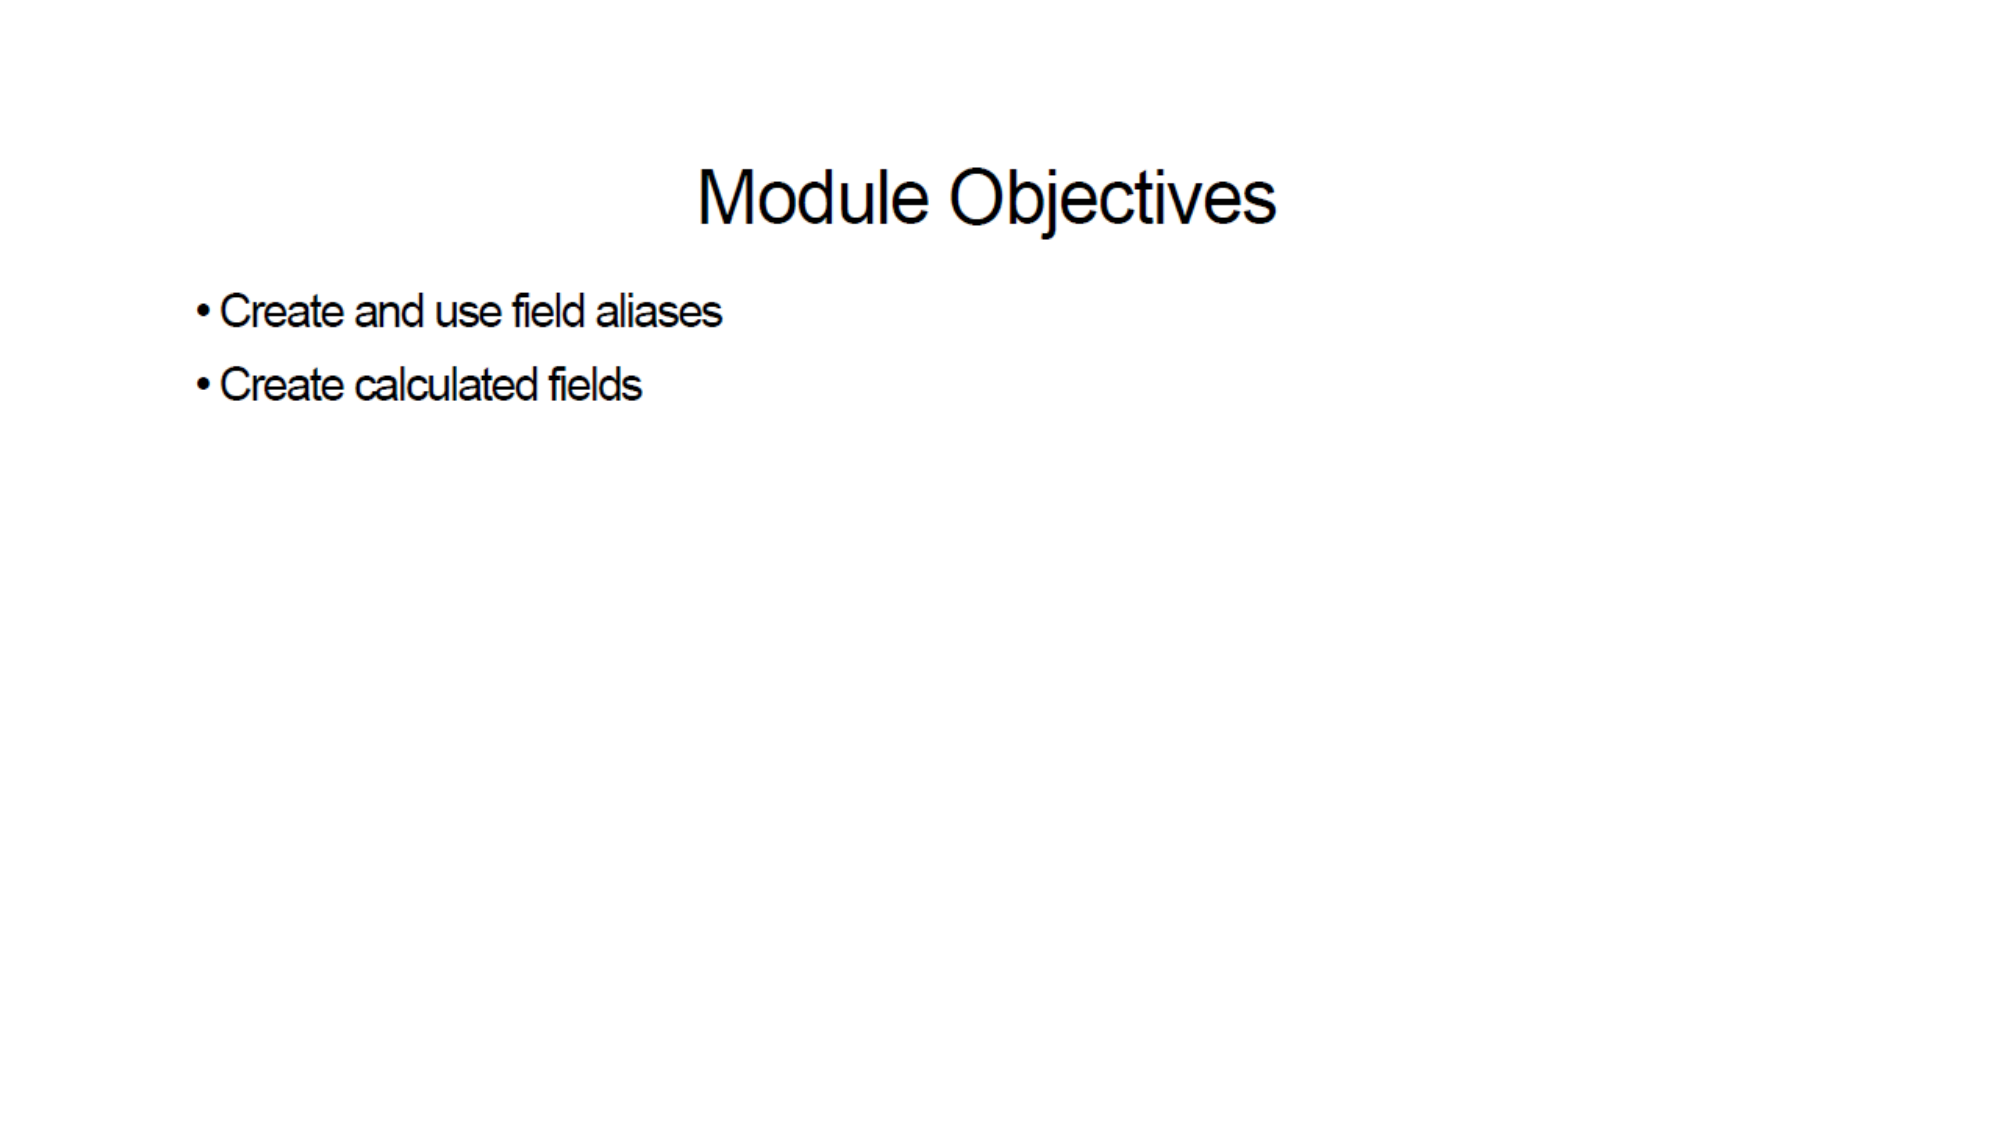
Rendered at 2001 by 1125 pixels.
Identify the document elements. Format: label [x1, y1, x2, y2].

picture [132, 160, 1868, 964]
